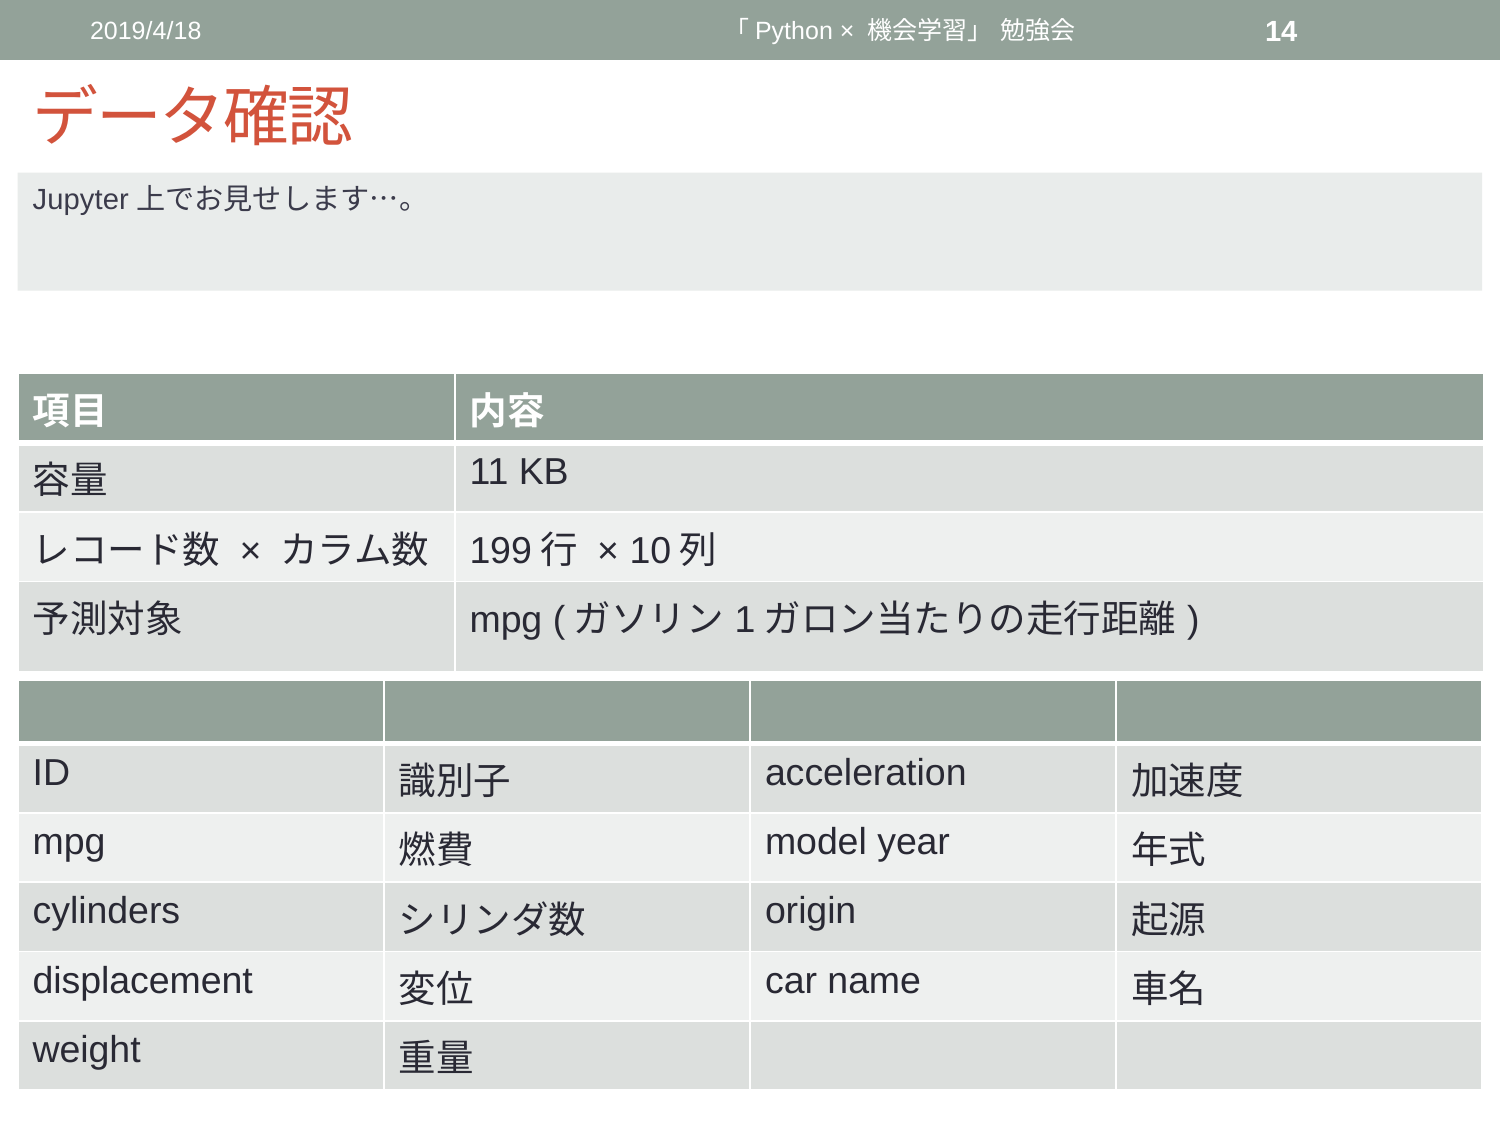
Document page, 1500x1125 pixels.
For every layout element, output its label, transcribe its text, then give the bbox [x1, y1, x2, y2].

table_cell シリンダ数 [385, 883, 749, 951]
table_header [751, 681, 1115, 741]
table_cell 11 KB [456, 446, 1483, 511]
table_cell レコード数 × カラム数 [19, 513, 454, 581]
table_cell mpg (ガソリン1ガロン当たりの走行距離) [456, 582, 1483, 671]
table_cell 容量 [19, 446, 454, 511]
table_cell 識別子 [385, 746, 749, 812]
table_header 項目 [19, 374, 454, 440]
table_cell cylinders [19, 883, 383, 951]
footer 「Python × 機会学習」 勉強会 [562, 3, 1238, 57]
table_cell model year [751, 814, 1115, 881]
slide_number 14 [1250, 3, 1425, 57]
table_cell 予測対象 [19, 582, 454, 671]
table_header [19, 681, 383, 741]
table_cell weight [19, 1022, 383, 1089]
table_header [385, 681, 749, 741]
list Jupyter上でお見せします…。 [17, 172, 1483, 291]
table_cell 199行 × 10列 [456, 513, 1483, 581]
table_cell acceleration [751, 746, 1115, 812]
table_cell 燃費 [385, 814, 749, 881]
table_cell 起源 [1117, 883, 1481, 951]
table_header [1117, 681, 1481, 741]
table_cell [751, 1022, 1115, 1089]
table_cell mpg [19, 814, 383, 881]
table_cell displacement [19, 952, 383, 1020]
table_cell ID [19, 746, 383, 812]
table_cell [1117, 1022, 1481, 1089]
title データ確認 [17, 66, 1483, 161]
table_cell 重量 [385, 1022, 749, 1089]
table_cell 加速度 [1117, 746, 1481, 812]
table_cell 年式 [1117, 814, 1481, 881]
table_cell 車名 [1117, 952, 1481, 1020]
table_cell 変位 [385, 952, 749, 1020]
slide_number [75, 3, 550, 57]
table_cell origin [751, 883, 1115, 951]
table_cell car name [751, 952, 1115, 1020]
table_header 内容 [456, 374, 1483, 440]
